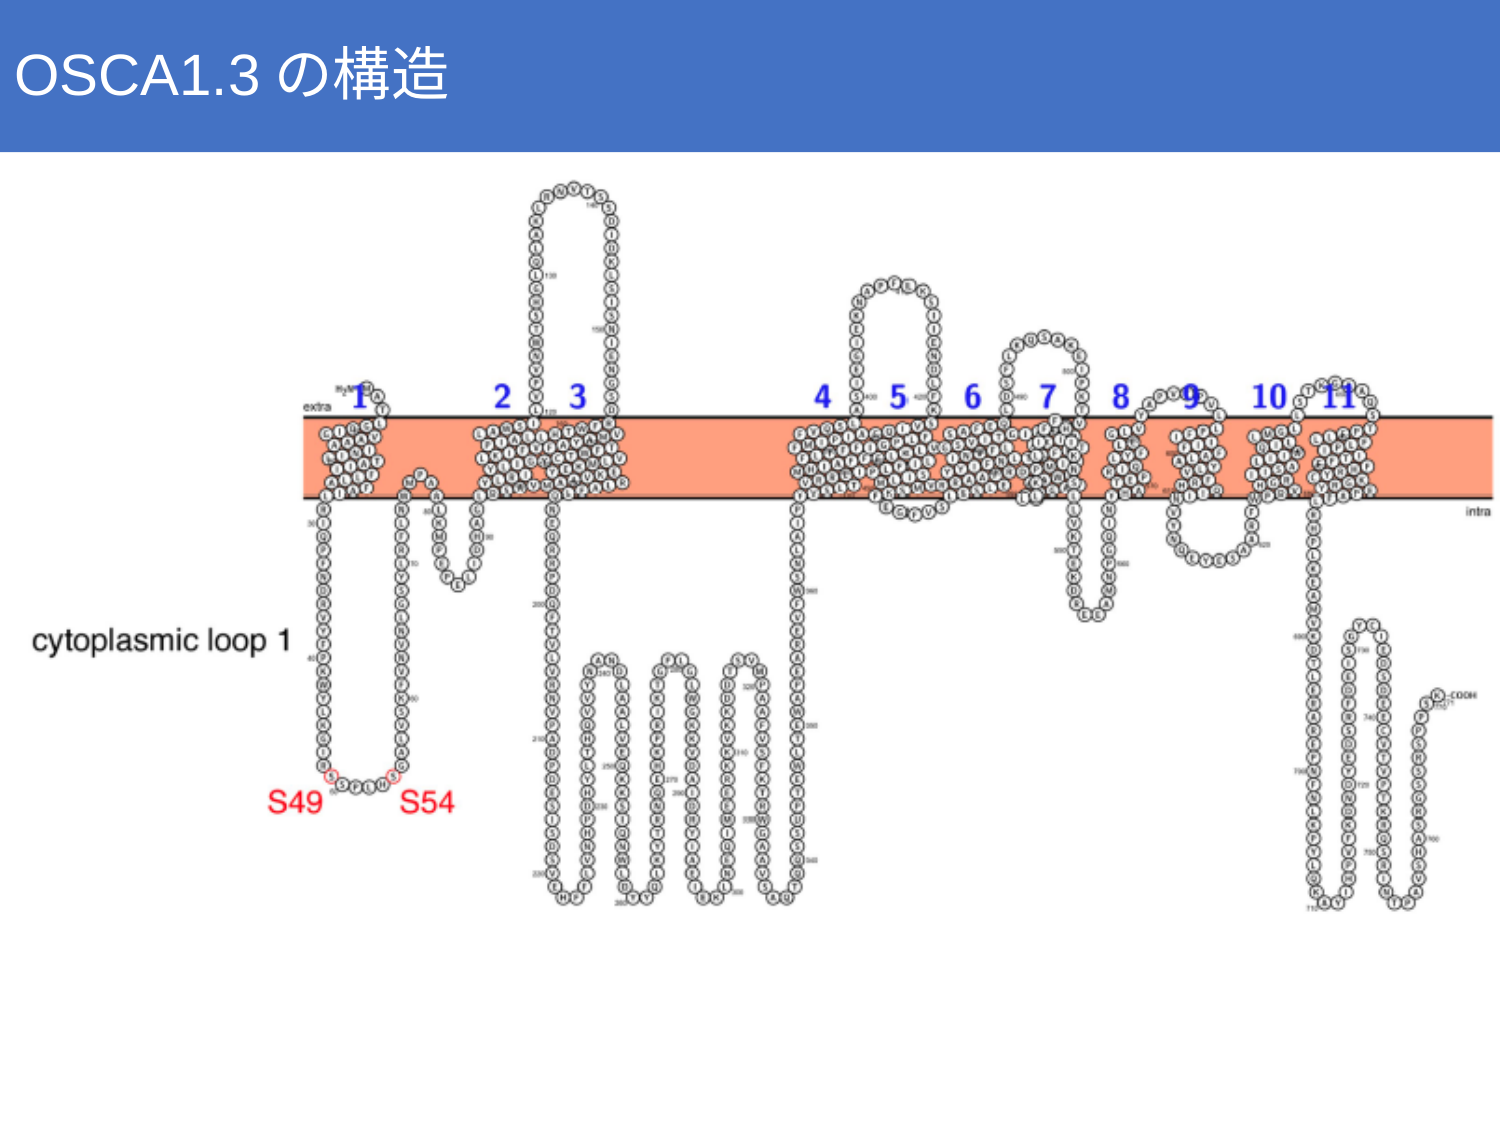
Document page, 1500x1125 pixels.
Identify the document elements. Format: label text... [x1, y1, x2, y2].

picture [0, 173, 1500, 951]
title OSCA1.3の構造 [0, 0, 1500, 153]
